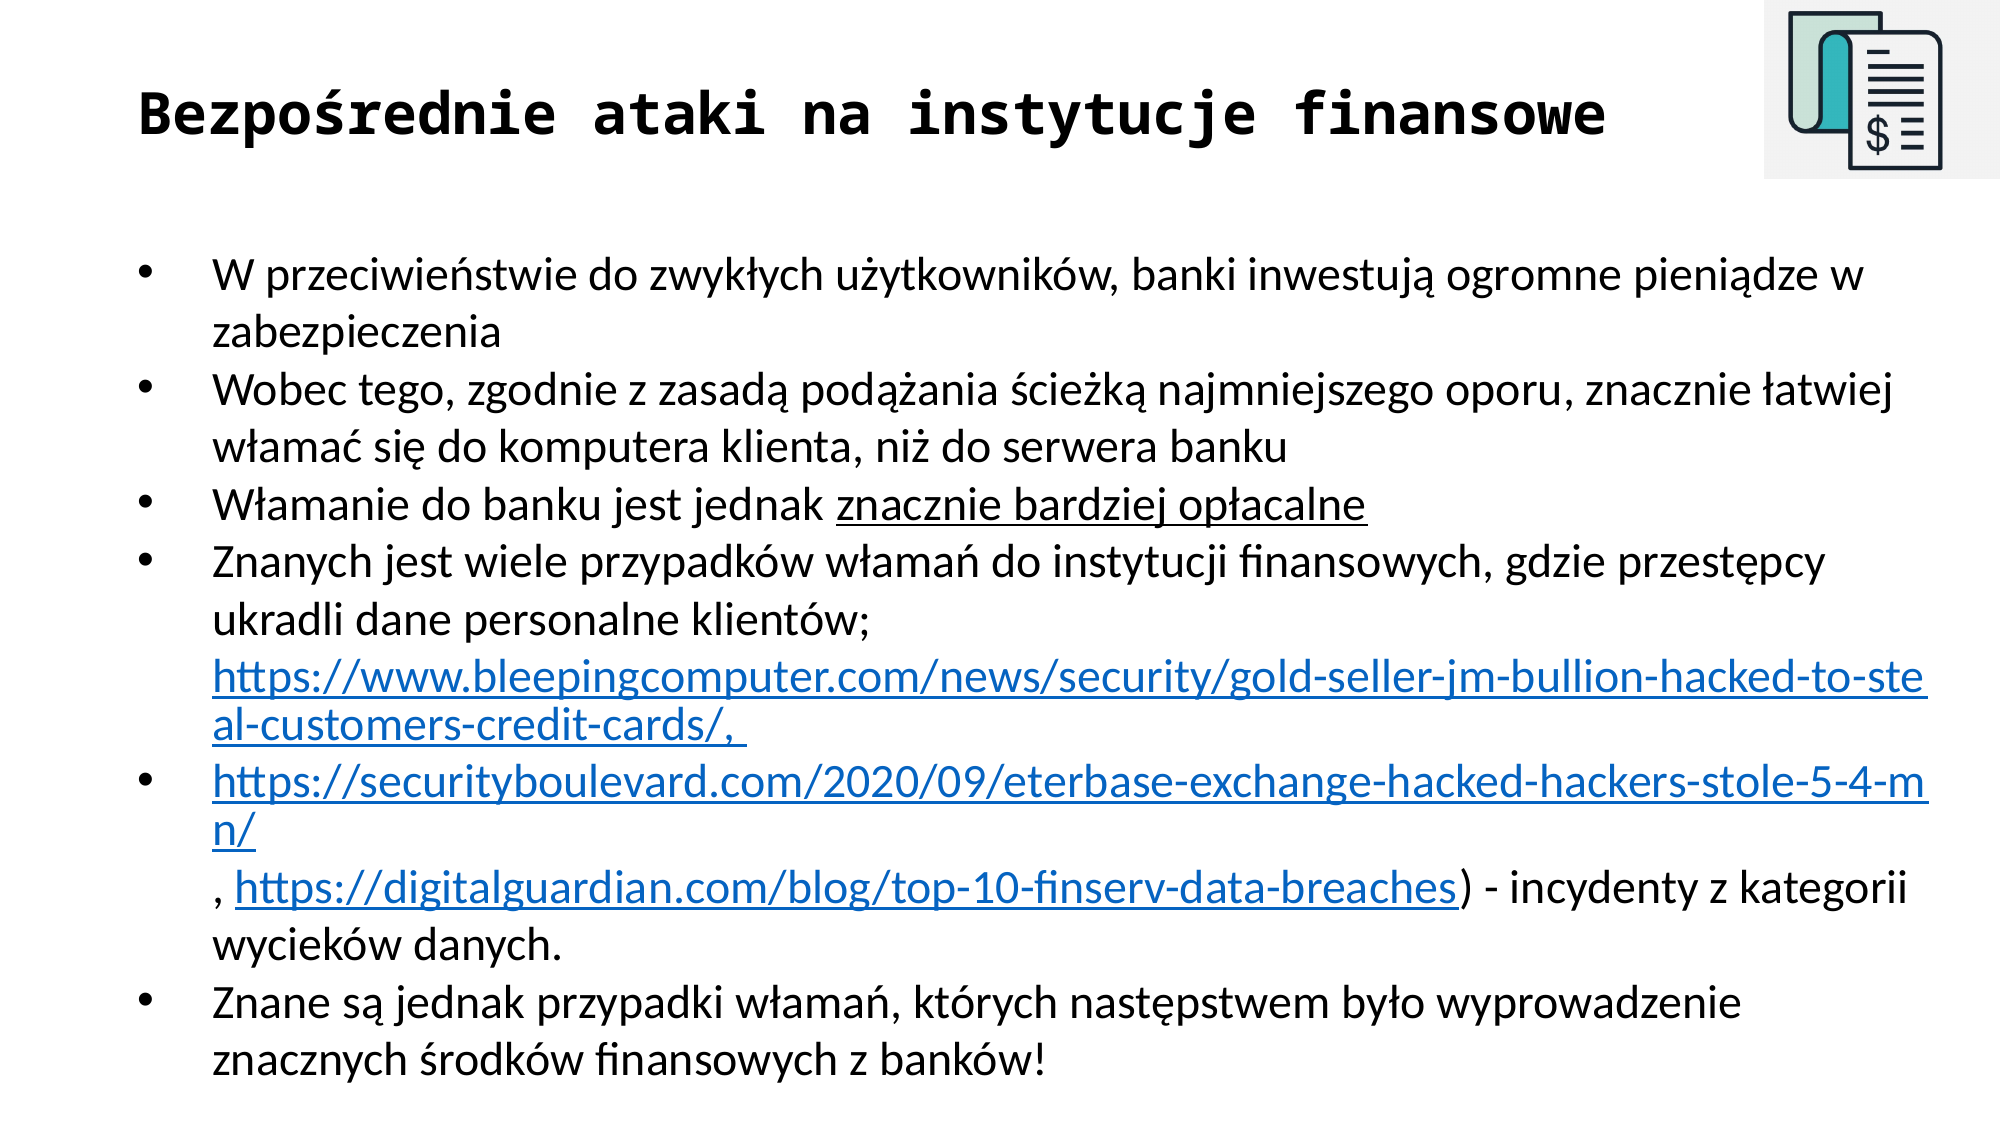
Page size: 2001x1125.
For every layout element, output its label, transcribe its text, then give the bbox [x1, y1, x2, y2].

picture [1764, 0, 2000, 179]
title Bezpośrednie ataki na instytucje finansowe [122, 26, 1973, 205]
text_box W przeciwieństwie do zwykłych użytkowników, banki inwestują ogromne pieniądze w zabezpieczenia Wobec tego, zgodnie z zasadą podążania ścieżką najmniejszego oporu, znacznie łatwiej włamać się do komputera klienta, niż do serwera banku Włamanie do banku jest jednak znacznie bardziej opłacalne Znanych jest wiele przypadków włamań do instytucji finansowych, gdzie przestępcy ukradli dane personalne klientów; https://www.bleepingcomputer.com/news/security/gold-seller-jm-bullion-hacked-to-steal-customers-credit-cards/, https://securityboulevard.com/2020/09/eterbase-exchange-hacked-hackers-stole-5-4-mn/, https://digitalguardian.com/blog/top-10-finserv-data-breaches) - incydenty z kategorii wycieków danych. Znane są jednak przypadki włamań, których następstwem było wyprowadzenie znacznych środków finansowych z banków! [122, 235, 1959, 997]
